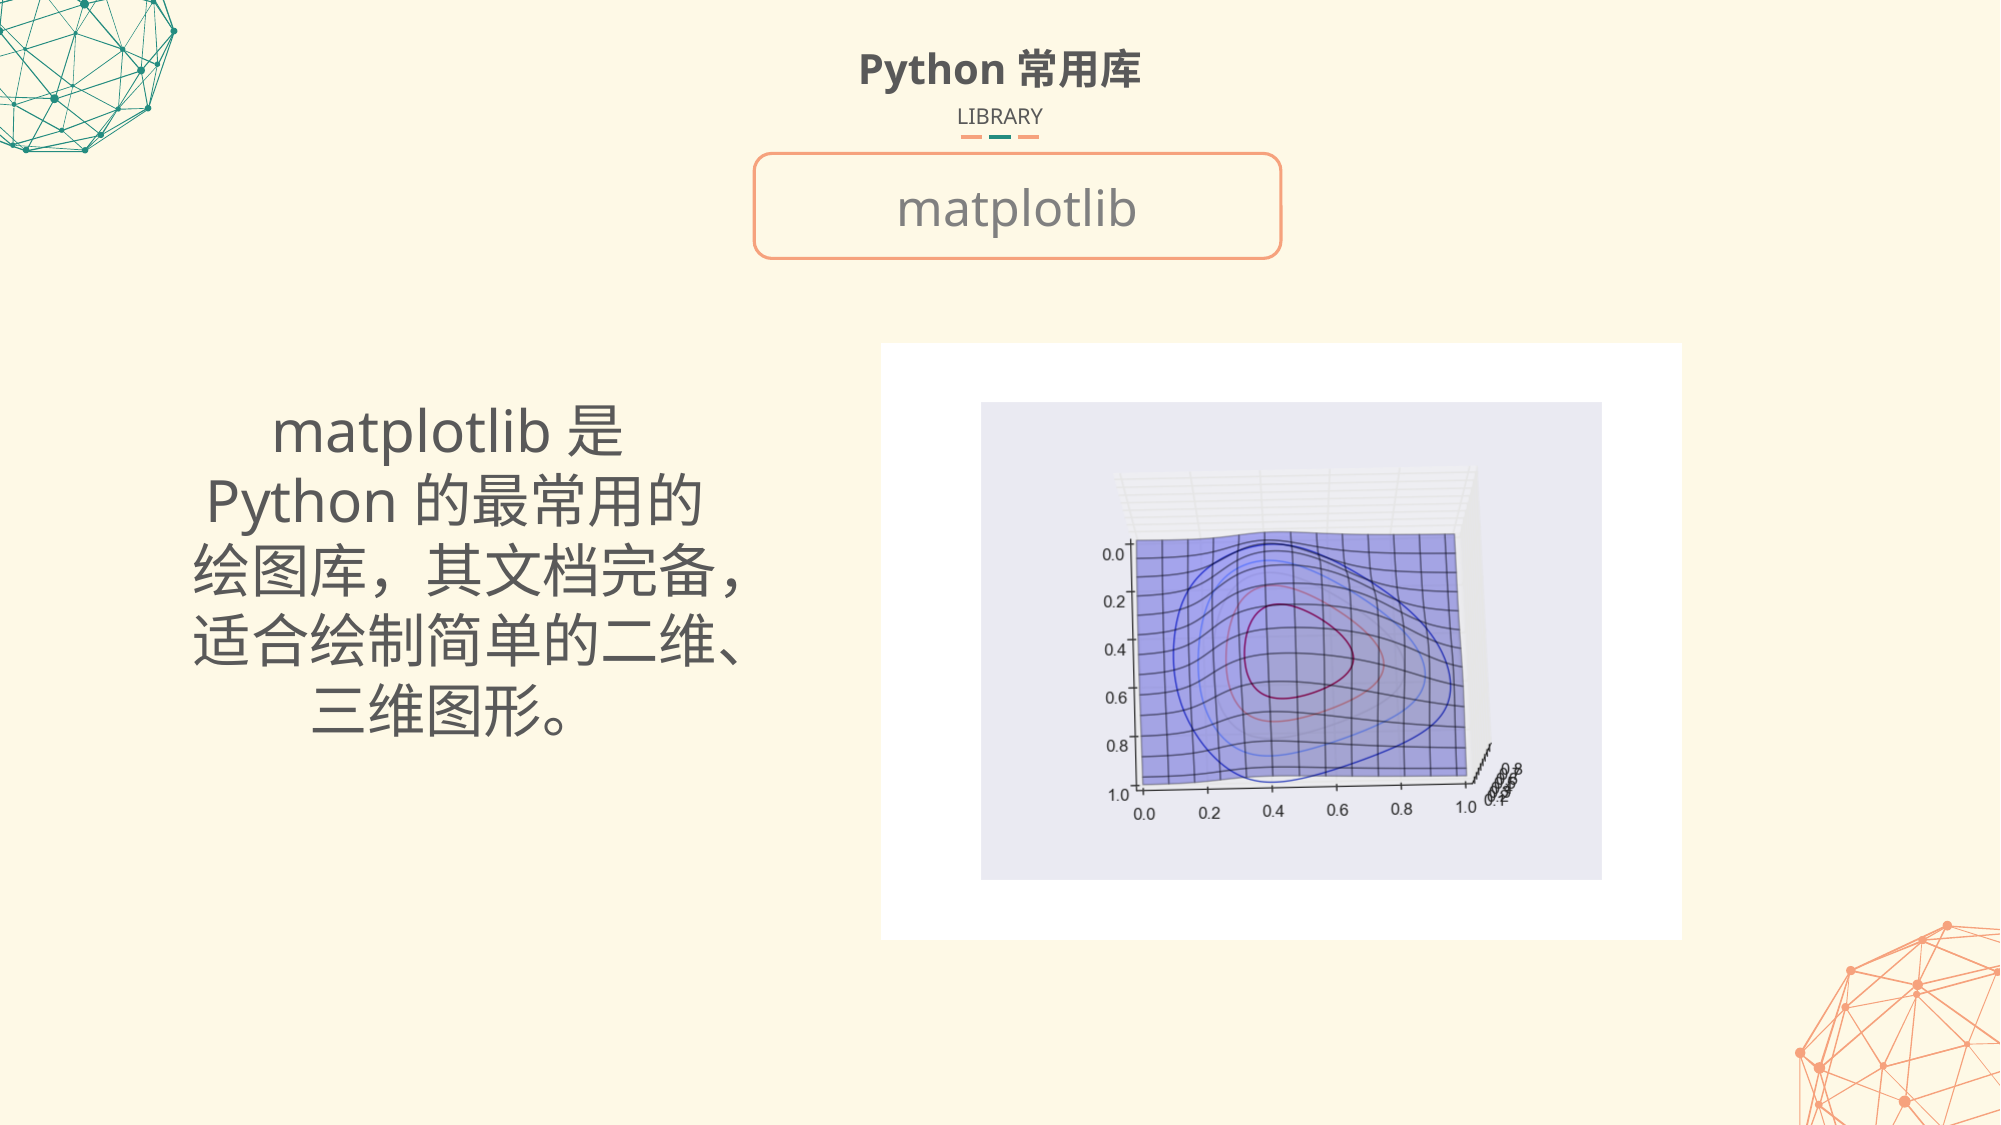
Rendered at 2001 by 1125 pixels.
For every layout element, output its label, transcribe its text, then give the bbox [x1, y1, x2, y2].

text_box matplotlib是Python的最常用的绘图库，其文档完备，适合绘制简单的二维、三维图形。 [172, 387, 738, 752]
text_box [1794, 920, 2000, 1125]
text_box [960, 136, 1040, 154]
picture [881, 343, 1682, 940]
text_box Python常用库 [843, 35, 1157, 87]
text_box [0, 0, 178, 154]
text_box LIBRARY [737, 87, 1263, 137]
text_box matplotlib [753, 152, 1282, 260]
